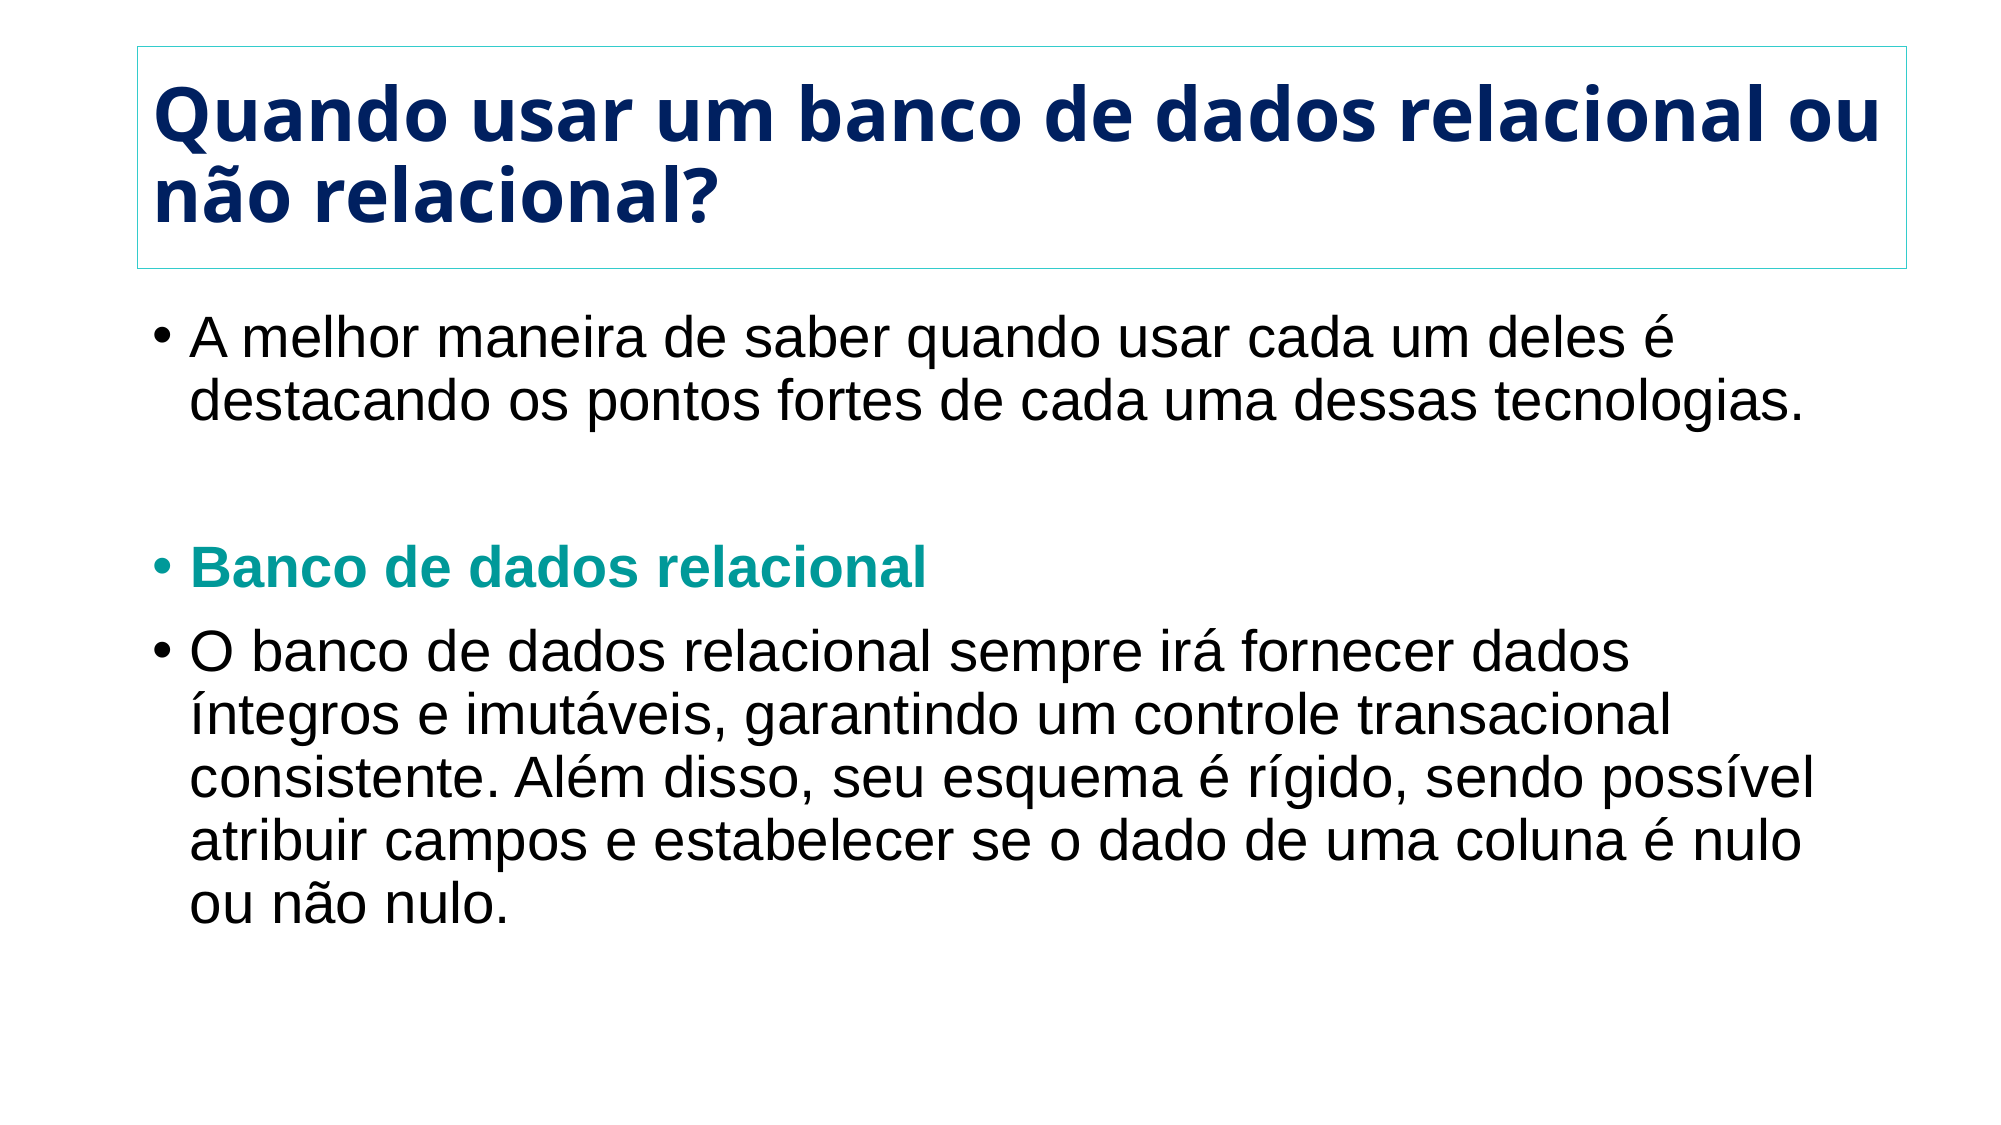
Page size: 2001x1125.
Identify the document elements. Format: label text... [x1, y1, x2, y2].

list A melhor maneira de saber quando usar cada um deles é destacando os pontos fortes de cada uma dessas tecnologias. Banco de dados relacional O banco de dados relacional sempre irá fornecer dados íntegros e imutáveis, garantindo um controle transacional consistente. Além disso, seu esquema é rígido, sendo possível atribuir campos e estabelecer se o dado de uma coluna é nulo ou não nulo. [137, 299, 1863, 1014]
title Quando usar um banco de dados relacional ou não relacional? [137, 46, 1907, 269]
